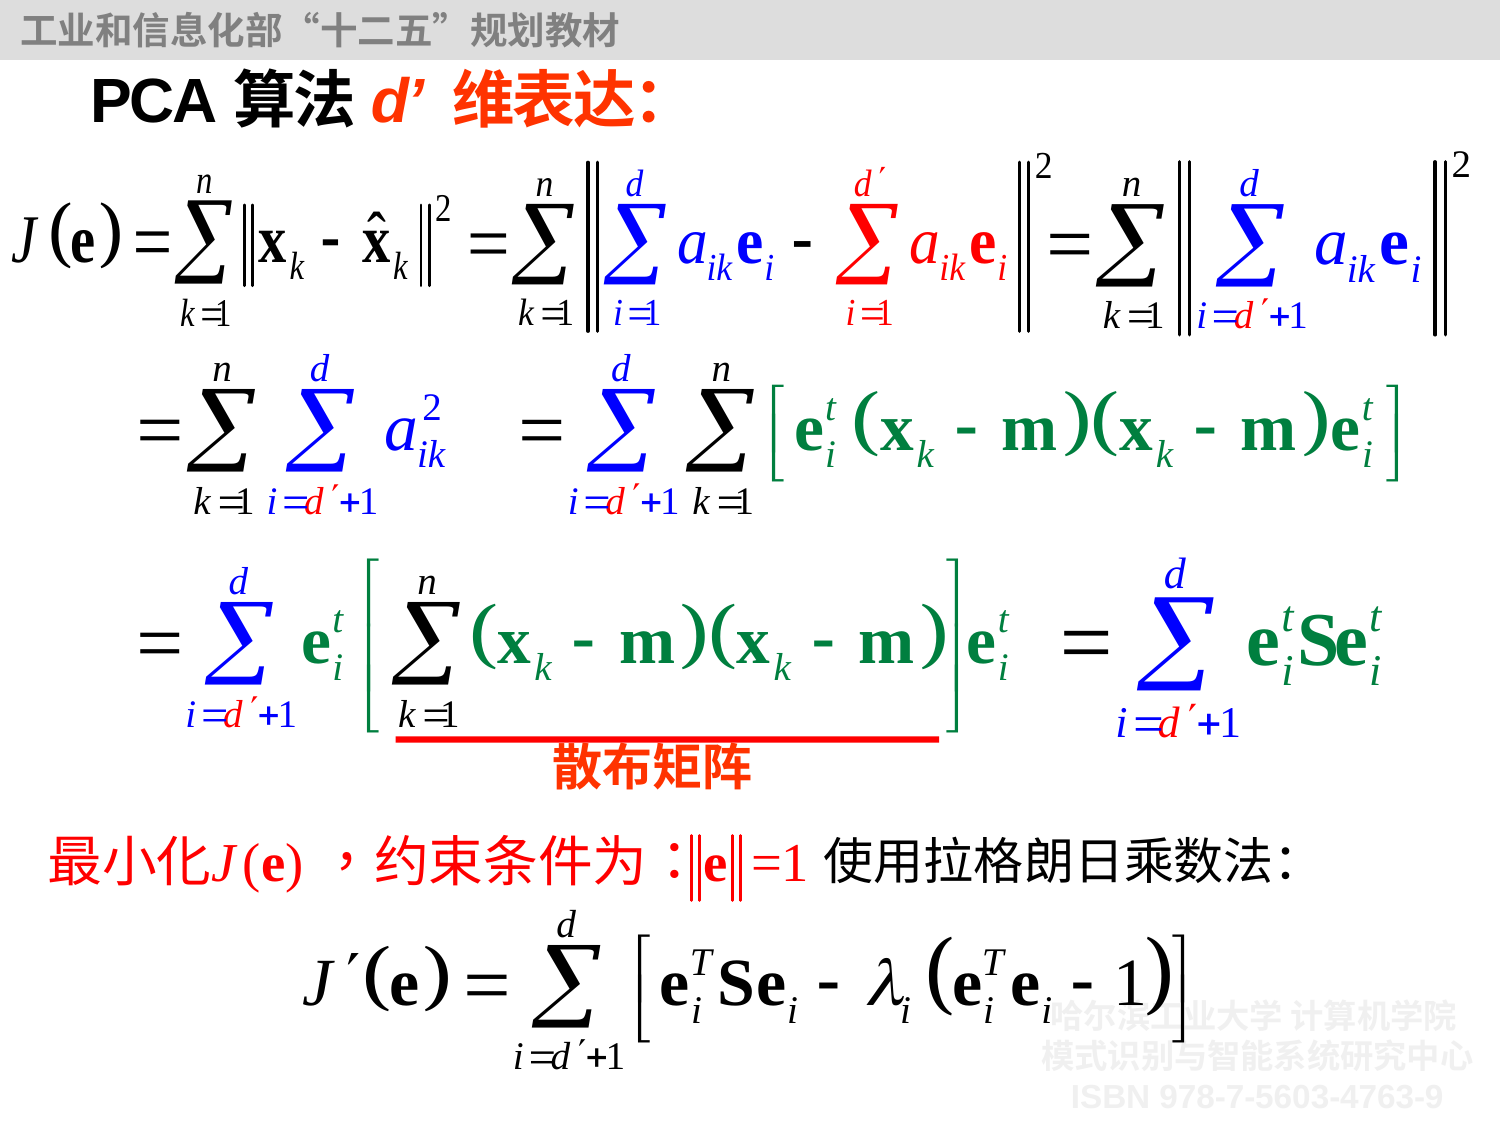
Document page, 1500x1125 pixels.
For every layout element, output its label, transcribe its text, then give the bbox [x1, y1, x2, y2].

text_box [123, 544, 1022, 748]
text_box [123, 337, 467, 530]
text_box 散布矩阵 [537, 755, 833, 803]
text_box 使用拉格朗日乘数法： [840, 822, 1340, 923]
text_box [288, 892, 1211, 1085]
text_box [454, 136, 1031, 346]
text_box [40, 822, 834, 914]
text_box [1045, 538, 1400, 755]
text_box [0, 148, 467, 342]
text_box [505, 337, 1427, 530]
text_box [1033, 135, 1489, 350]
title PCA算法d’ 维表达： [75, 34, 1425, 145]
